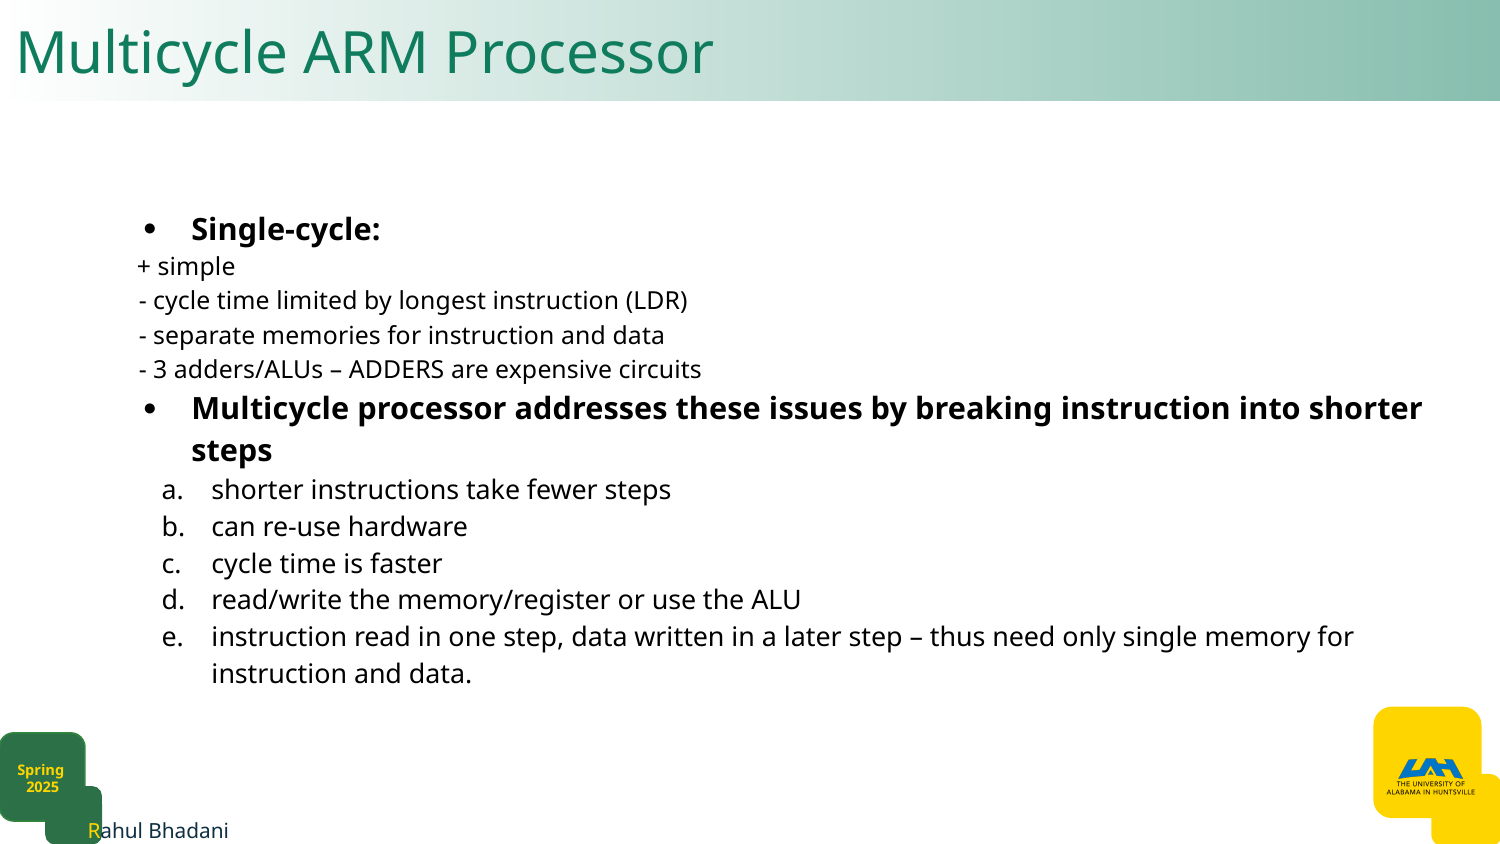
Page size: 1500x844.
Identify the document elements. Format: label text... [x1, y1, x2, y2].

picture [1386, 758, 1475, 795]
list Single-cycle:​ + simple​ - cycle time limited by longest instruction (LDR)​ - separate memories for instruction and data​ - 3 adders/ALUs​ – ADDERS are expensive circuits Multicycle processor addresses these issues by breaking instruction into shorter steps​ shorter instructions take fewer steps​ can re-use hardware​ cycle time is faster read/write the memory/register or use the ALU instruction read in one step, data written in a later step – thus need only single memory for instruction and data. ​ [51, 189, 1449, 750]
title Multicycle ARM Processor​ [0, 0, 1500, 101]
